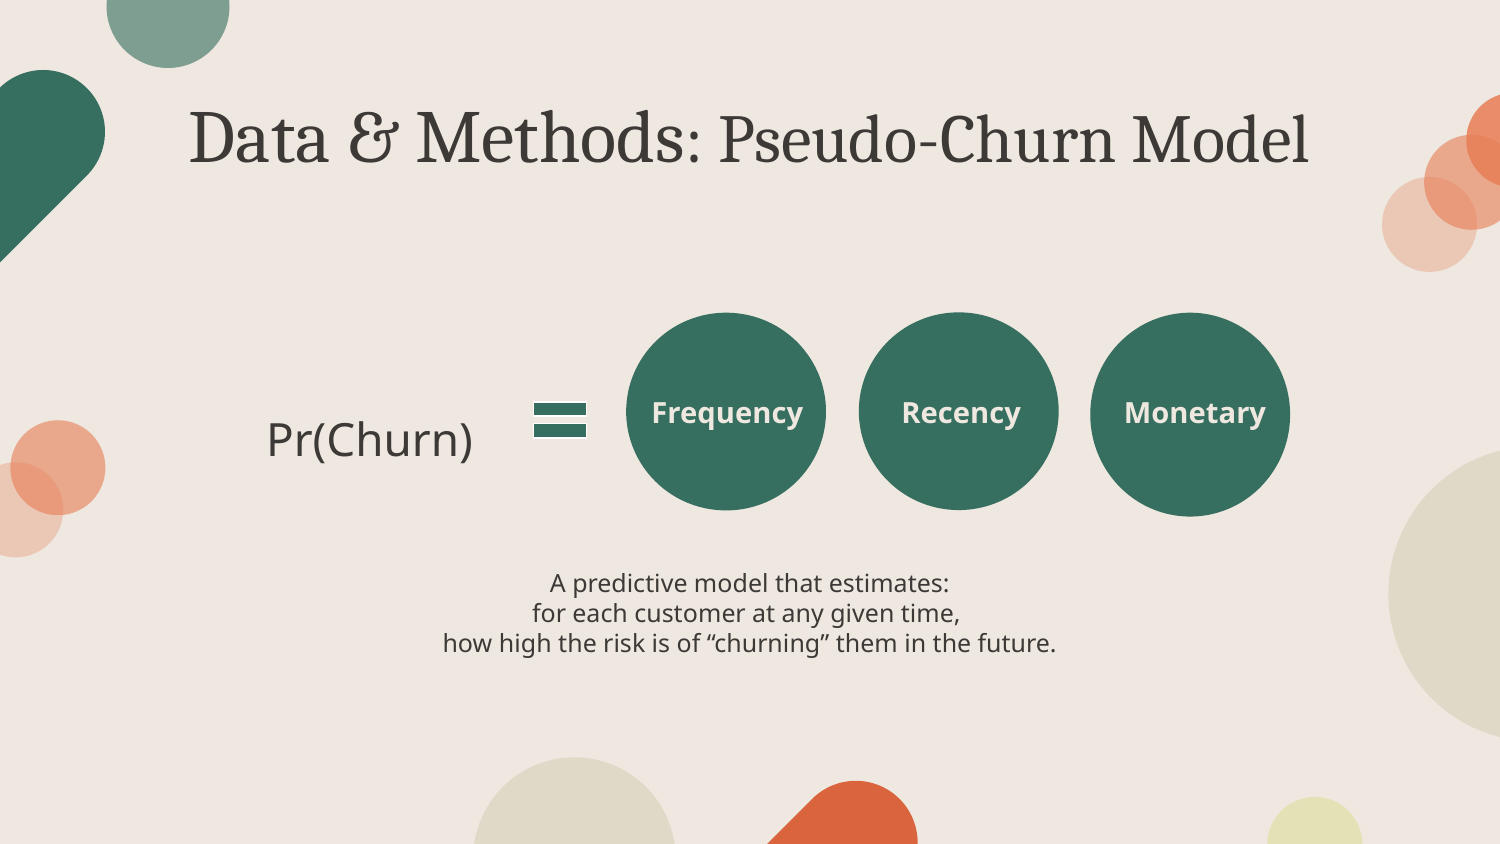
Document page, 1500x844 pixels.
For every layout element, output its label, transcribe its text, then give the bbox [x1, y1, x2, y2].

text_box [1096, 312, 1284, 379]
title Data & Methods: Pseudo-Churn Model [116, 72, 1383, 195]
text_box Frequency [622, 379, 833, 441]
subtitle A predictive model that estimates: for each customer at any given time, how high the risk is of “churning” them in the future. [336, 552, 1164, 779]
title Pr(Churn) [199, 358, 540, 481]
text_box [631, 312, 821, 379]
text_box Recency [856, 379, 1067, 441]
text_box Monetary [1090, 379, 1301, 441]
text_box [1093, 441, 1287, 517]
text_box [533, 401, 587, 417]
text_box [630, 441, 822, 511]
text_box [863, 441, 1055, 511]
text_box [533, 423, 587, 438]
text_box [864, 312, 1054, 379]
